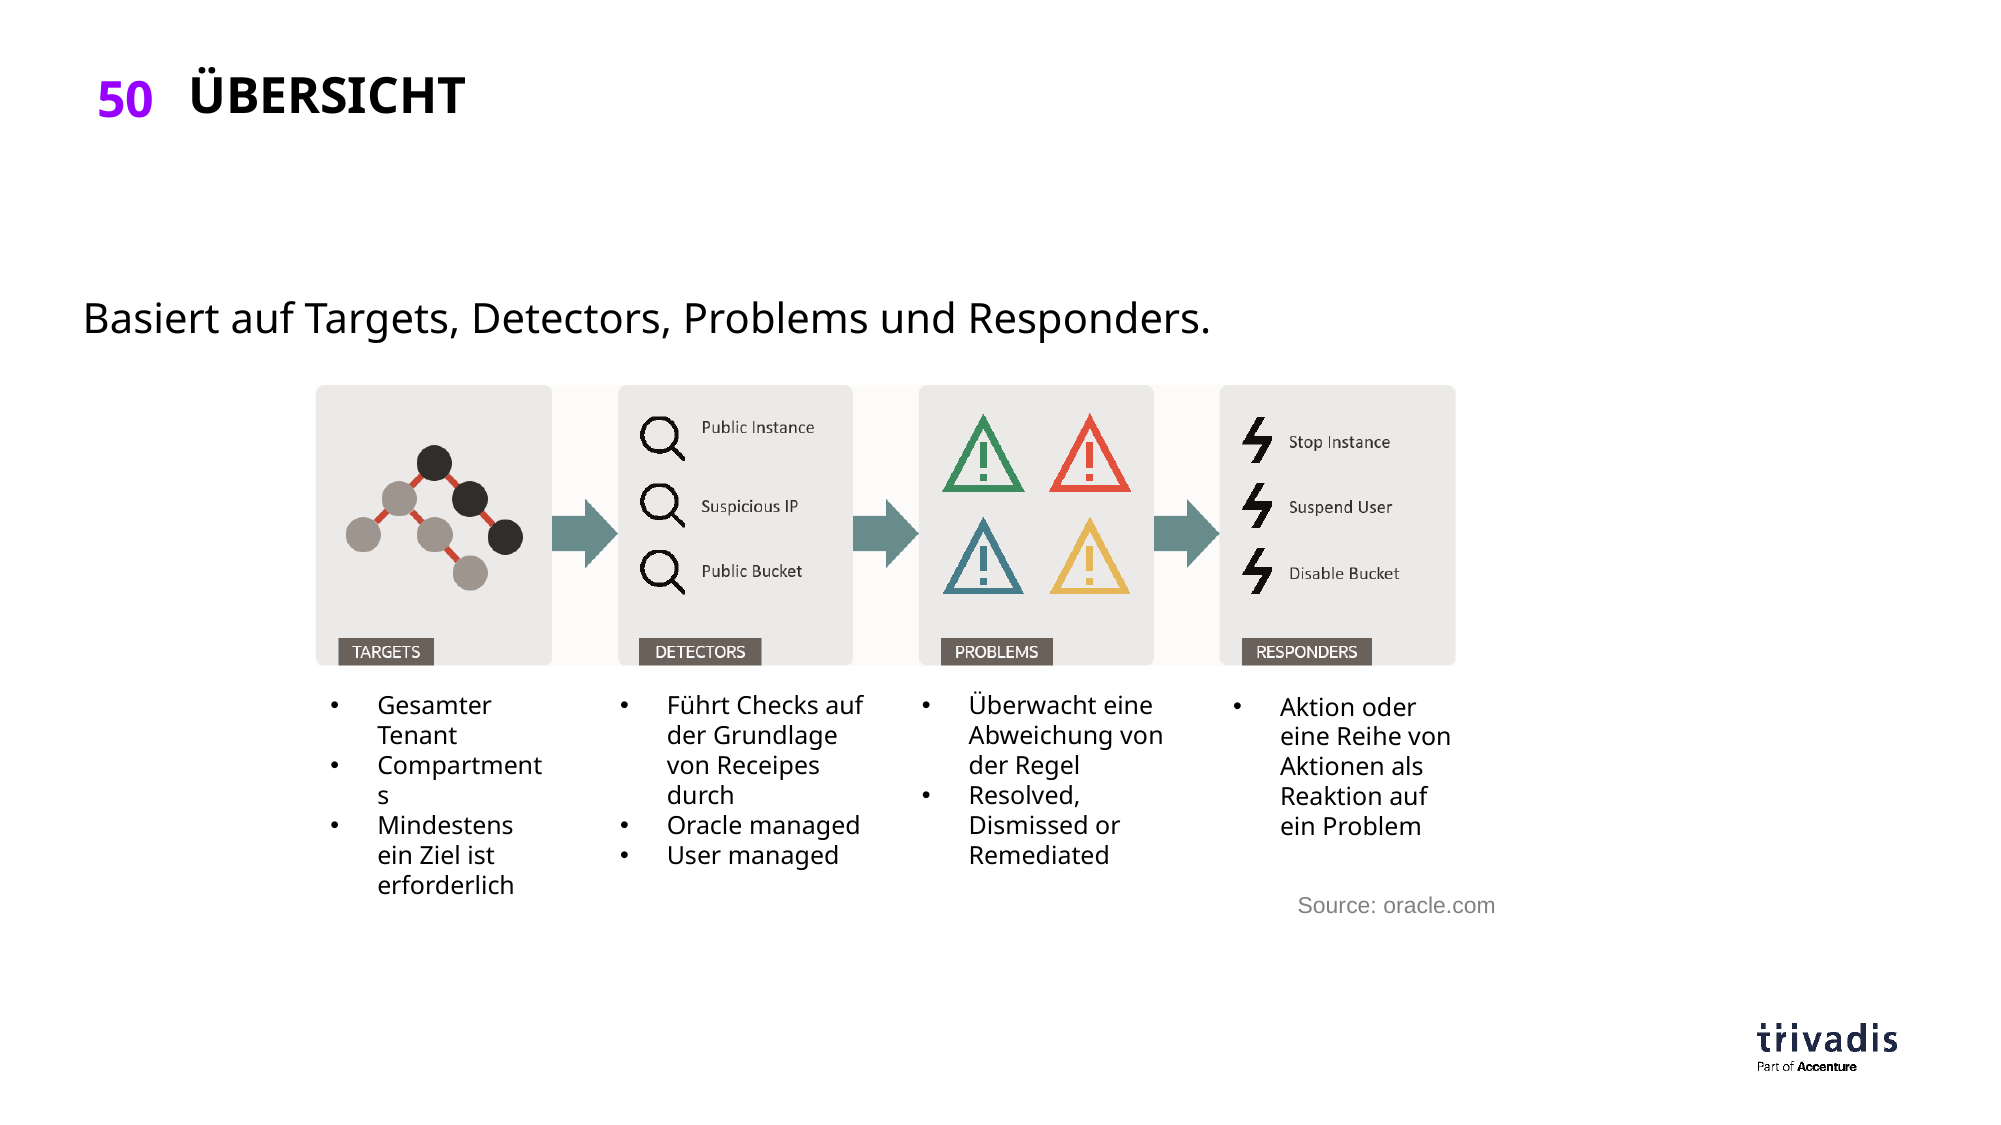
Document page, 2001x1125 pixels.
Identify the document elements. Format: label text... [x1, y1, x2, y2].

title übersicht [170, 63, 1933, 136]
text_box Source: oracle.com [1297, 890, 1497, 919]
picture [1757, 1062, 1897, 1071]
text_box Führt Checks auf der Grundlage von Receipes durch Oracle managed User managed [605, 682, 880, 877]
picture [315, 384, 1456, 666]
list Basiert auf Targets, Detectors, Problems und Responders. [65, 284, 1933, 1062]
text_box Überwacht eine Abweichung von der Regel Resolved, Dismissed or Remediated [907, 682, 1182, 877]
text_box Aktion oder eine Reihe von Aktionen als Reaktion auf ein Problem [1218, 683, 1472, 849]
text_box Gesamter Tenant Compartments Mindestens ein Ziel ist erforderlich [315, 682, 570, 907]
